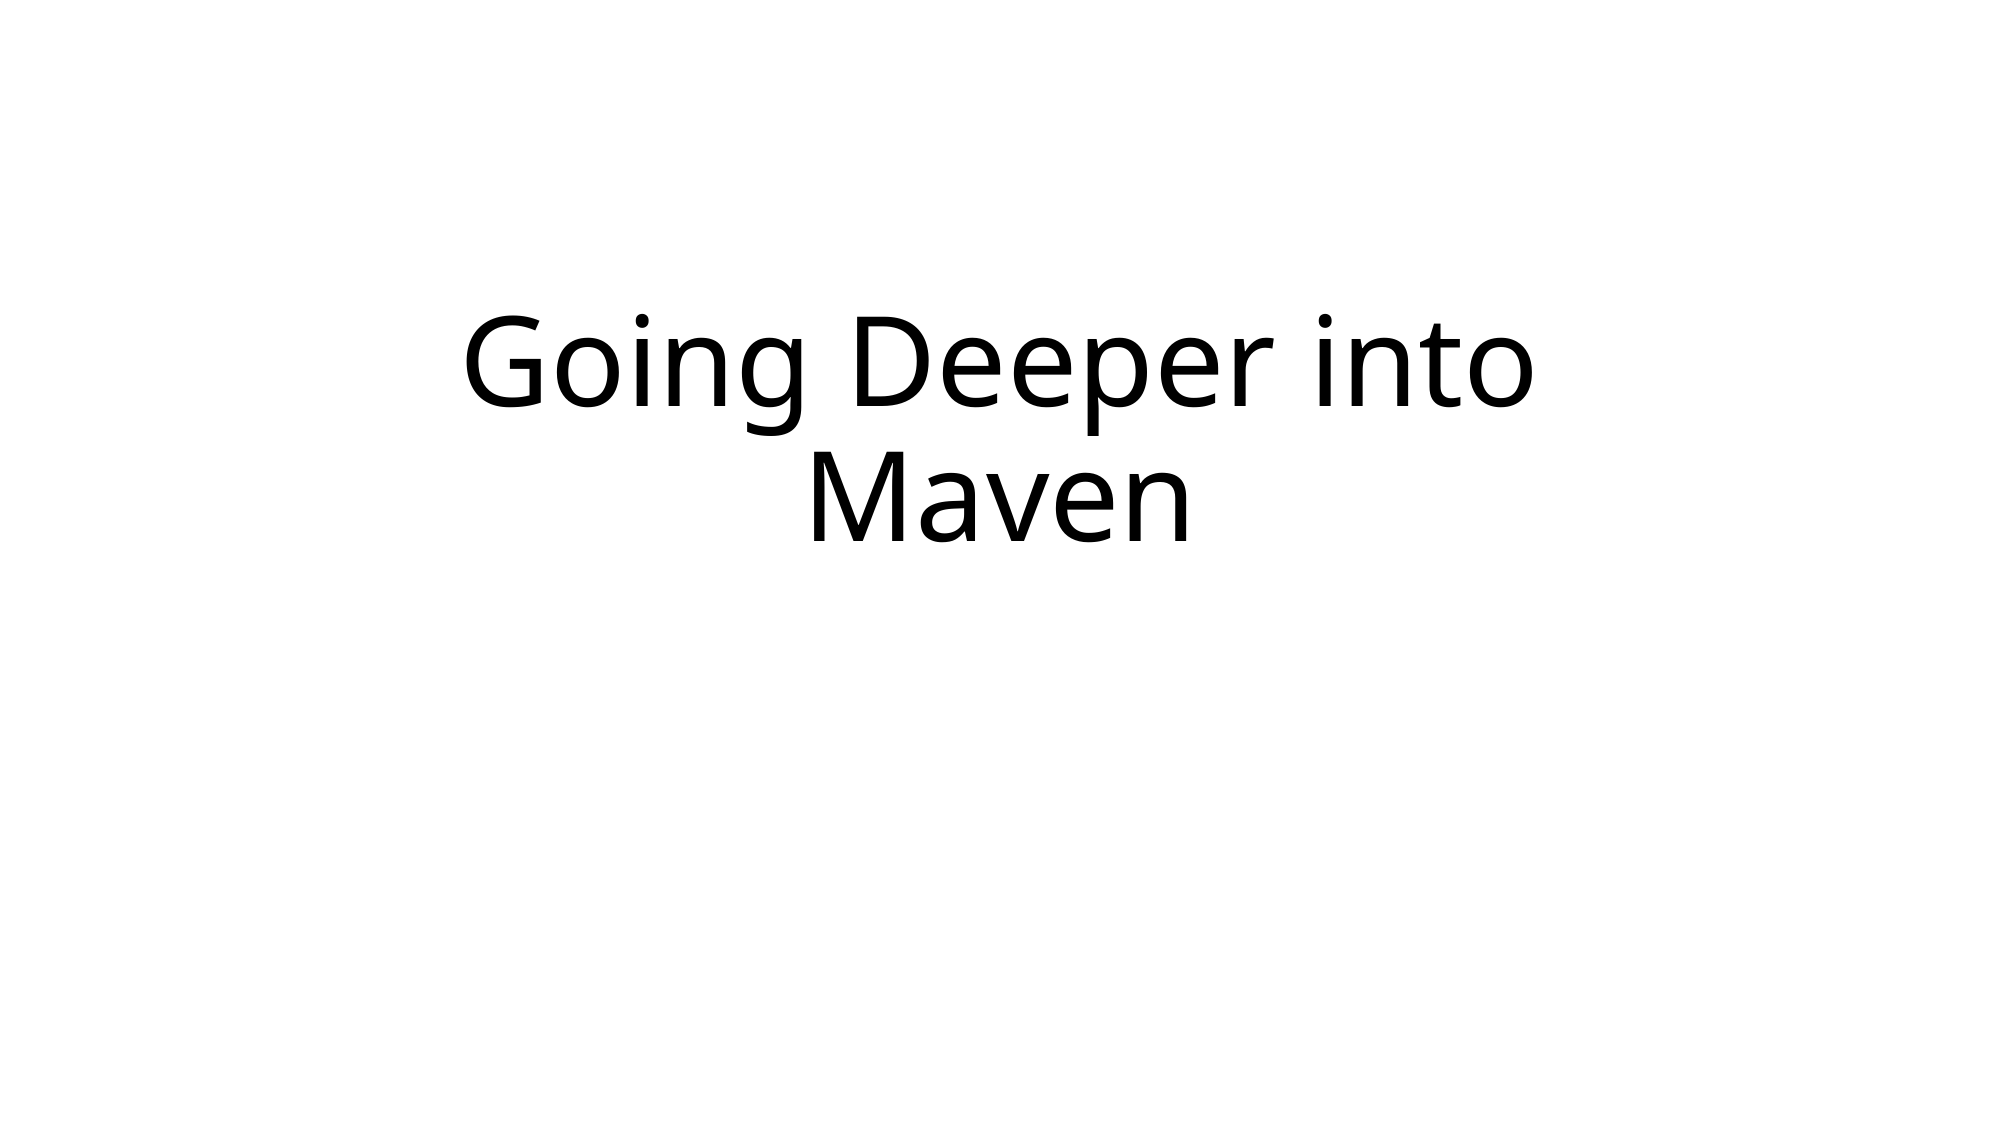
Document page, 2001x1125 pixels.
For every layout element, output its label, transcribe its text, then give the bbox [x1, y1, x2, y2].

title Going Deeper into Maven [249, 184, 1750, 576]
